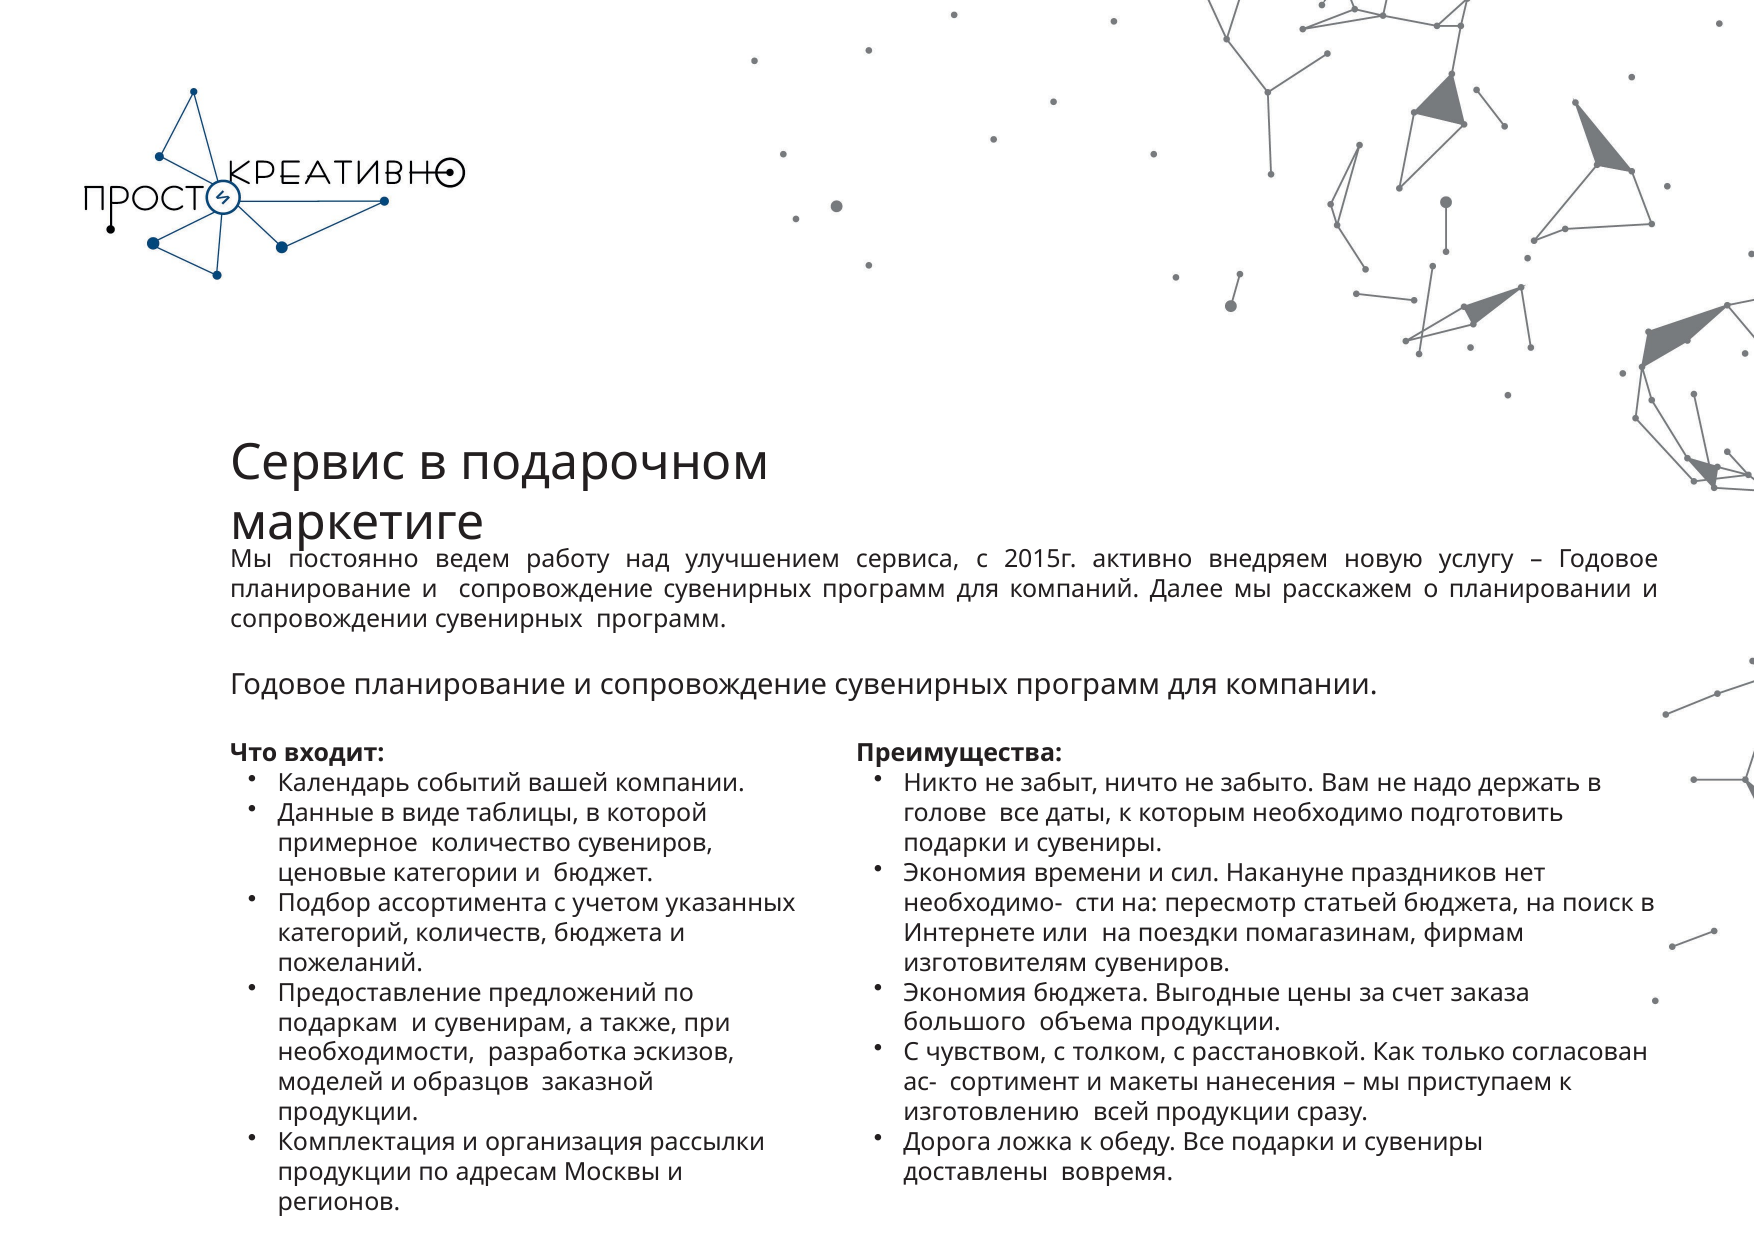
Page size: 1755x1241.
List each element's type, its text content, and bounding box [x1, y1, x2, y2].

picture [83, 0, 1754, 1008]
text_box Что входит: Календарь событий вашей компании. Данные в виде таблицы, в которой примерное количество сувениров, ценовые категории и бюджет. Подбор ассортимента с учетом указанных категорий, количеств, бюджета и пожеланий. Предоставление предложений по подаркам и сувенирам, а также, при необходимости, разработка эскизов, моделей и образцов заказной продукции. Комплектация и организация рассылки продукции по адресам Москвы и регионов. [228, 734, 824, 1216]
title Сервис в подарочном маркетиге [228, 427, 988, 637]
text_box Мы постоянно ведем работу над улучшением сервиса, с 2015г. активно внедряем новую услугу – Годовое планирование и сопровождение сувенирных программ для компаний. Далее мы расскажем о планировании и сопровождении сувенирных программ. Годовое планирование и сопровождение сувенирных программ для компании. [228, 540, 1660, 700]
text_box Преимущества: Никто не забыт, ничто не забыто. Вам не надо держать в голове все даты, к которым необходимо подготовить подарки и сувениры. Экономия времени и сил. Накануне праздников нет необходимо- сти на: пересмотр статьей бюджета, на поиск в Интернете или на поездки помагазинам, фирмам изготовителям сувениров. Экономия бюджета. Выгодные цены за счет заказа большого объема продукции. С чувством, с толком, с расстановкой. Как только согласован ас- сортимент и макеты нанесения – мы приступаем к изготовлению всей продукции сразу. Дорога ложка к обеду. Все подарки и сувениры доставлены вовремя. [854, 734, 1668, 1186]
